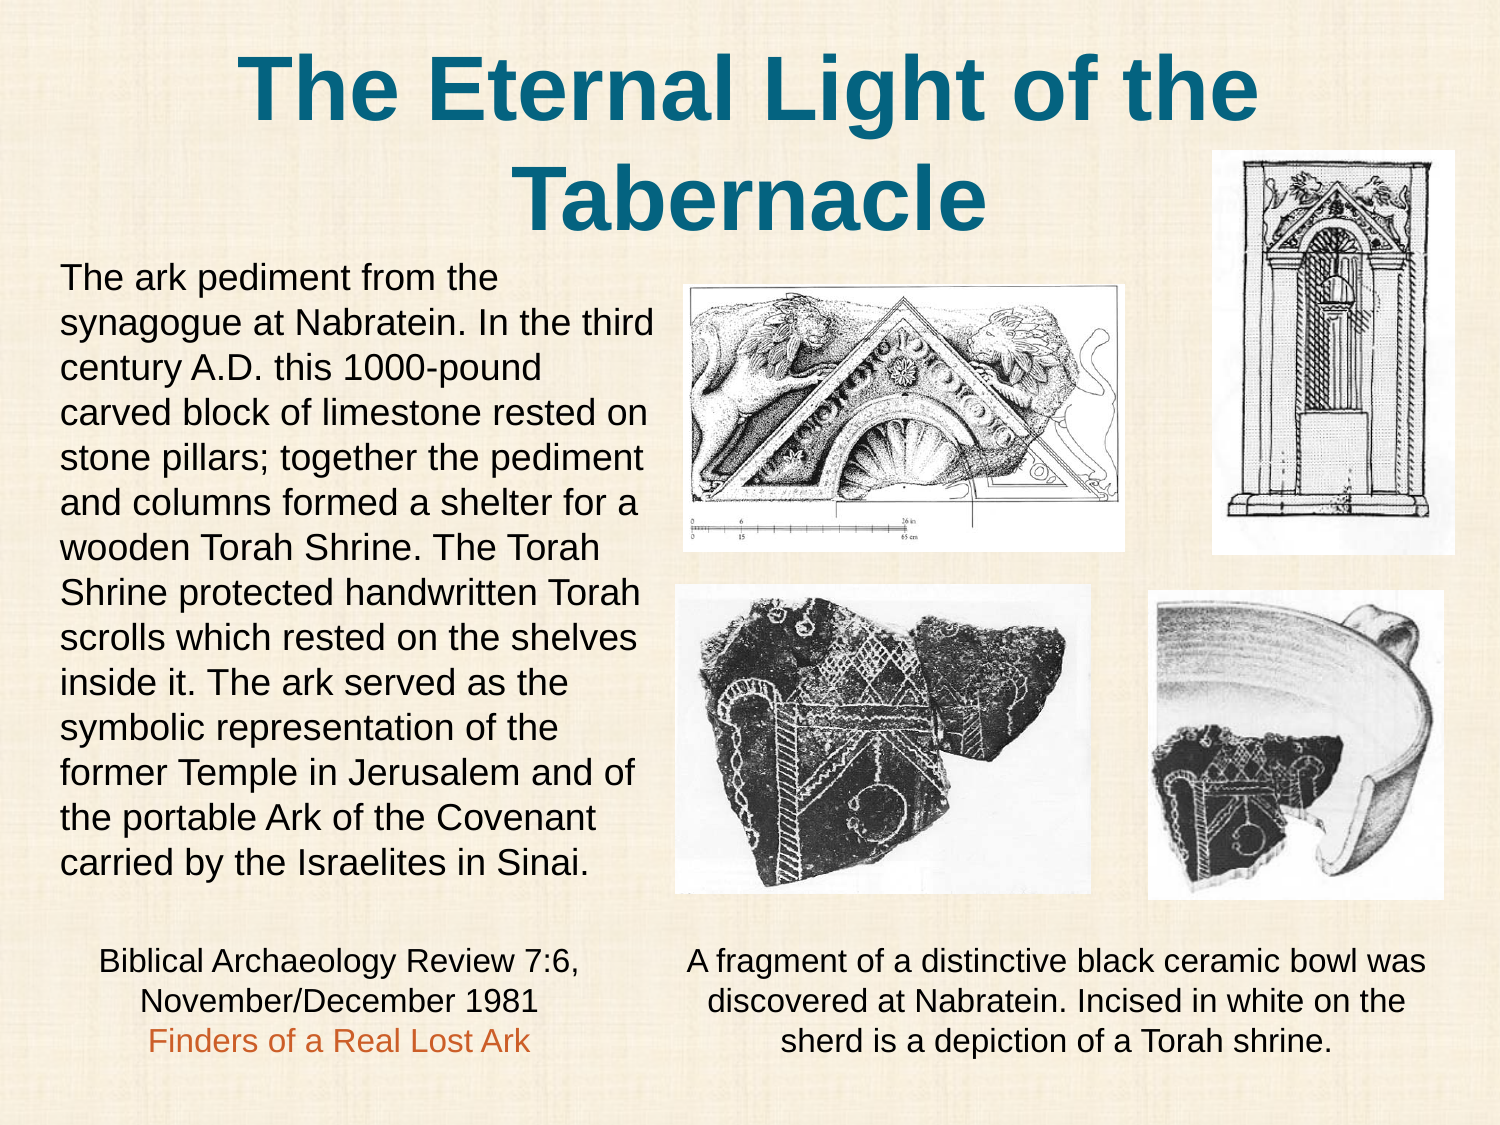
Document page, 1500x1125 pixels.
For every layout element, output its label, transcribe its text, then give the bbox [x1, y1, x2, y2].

text_box The Eternal Light of the Tabernacle [75, 45, 1425, 233]
text_box A fragment of a distinctive black ceramic bowl was discovered at Nabratein. Incised in white on the sherd is a depiction of a Torah shrine. [705, 932, 1444, 1067]
text_box The ark pediment from the synagogue at Nabratein. In the third century A.D. this 1000-pound carved block of limestone rested on stone pillars; together the pediment and columns formed a shelter for a wooden Torah Shrine. The Torah Shrine protected handwritten Torah scrolls which rested on the shelves inside it. The ark served as the symbolic representation of the former Temple in Jerusalem and of the portable Ark of the Covenant carried by the Israelites in Sinai. [44, 245, 675, 915]
picture [0, 0, 1500, 1125]
text_box Biblical Archaeology Review 7:6, November/December 1981 Finders of a Real Lost Ark [0, 932, 705, 1067]
